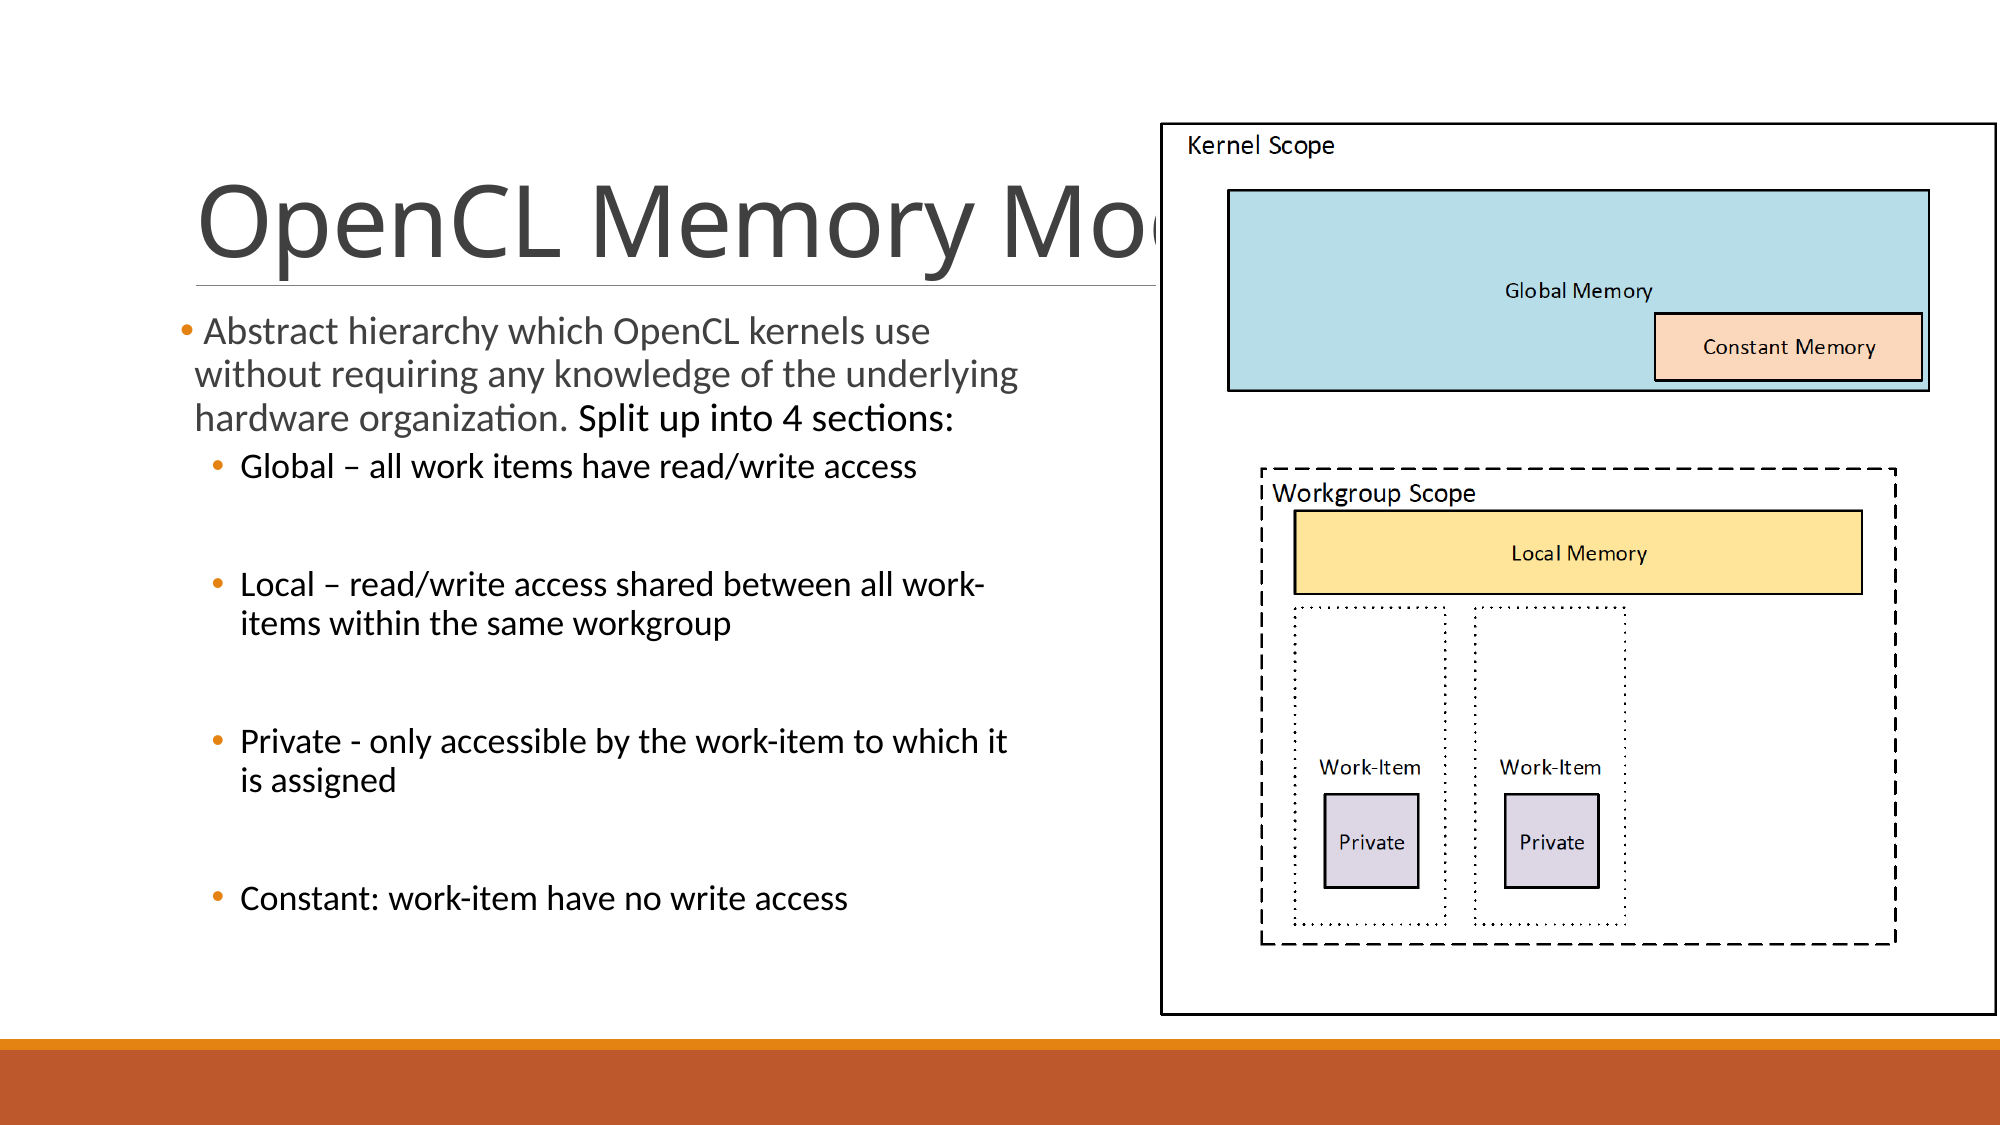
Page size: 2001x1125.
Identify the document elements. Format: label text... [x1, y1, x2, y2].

picture [1155, 116, 2000, 1019]
title OpenCL Memory Model [180, 47, 1830, 285]
list Abstract hierarchy which OpenCL kernels use without requiring any knowledge of the underlying hardware organization. Split up into 4 sections: Global – all work items have read/write access Local – read/write access shared between all work-items within the same workgroup Private - only accessible by the work-item to which it is assigned Constant: work-item have no write access [180, 302, 1022, 963]
